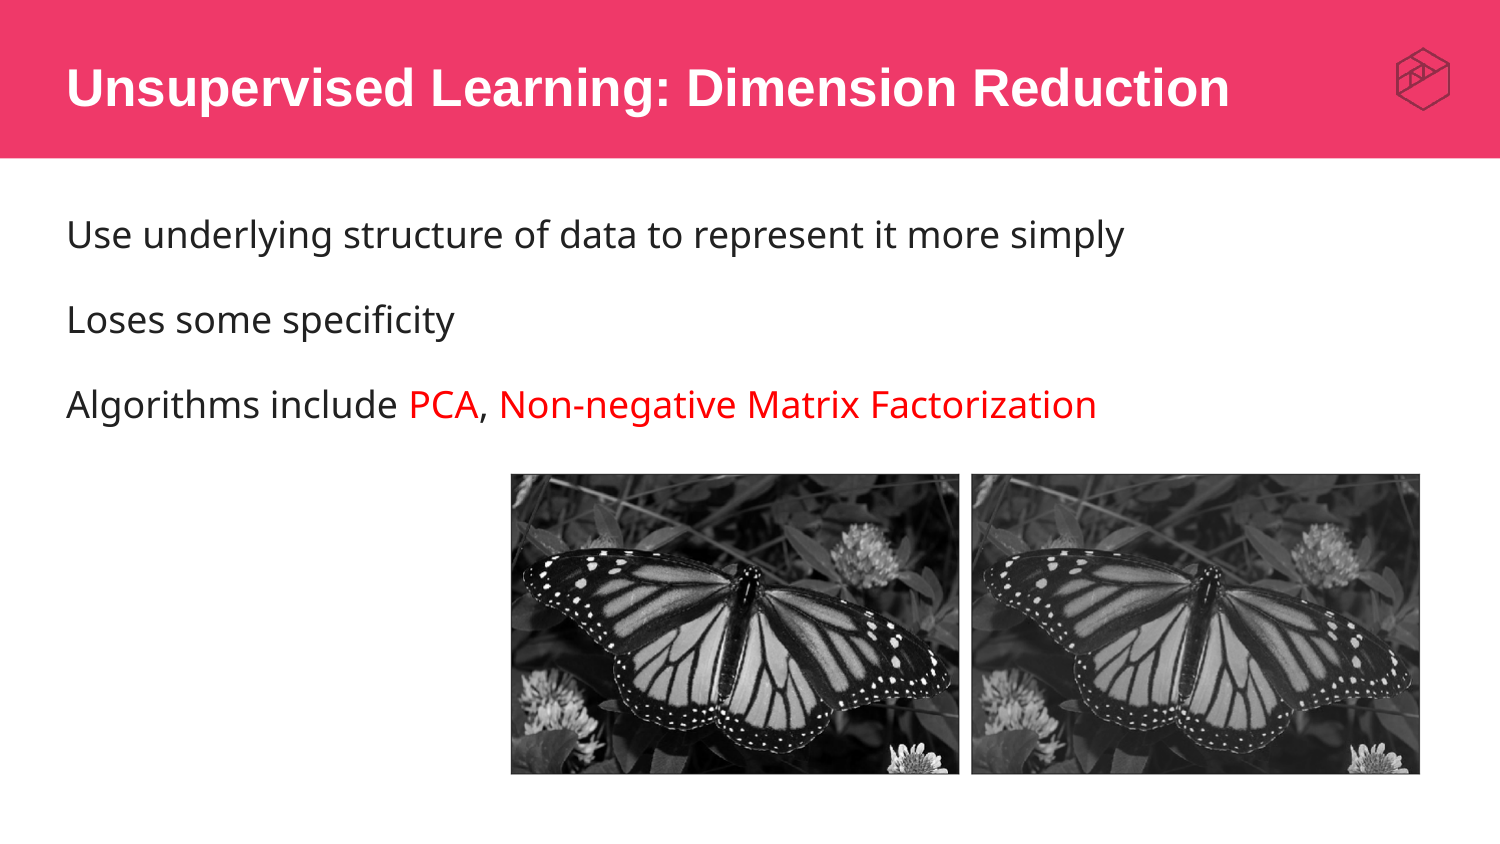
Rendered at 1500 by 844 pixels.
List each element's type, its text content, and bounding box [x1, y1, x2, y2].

picture [1396, 47, 1451, 111]
title Unsupervised Learning: Dimension Reduction [50, 37, 1450, 133]
picture [506, 468, 1424, 781]
list Use underlying structure of data to represent it more simply Loses some specificity Algorithms include PCA, Non-negative Matrix Factorization [50, 188, 1450, 750]
